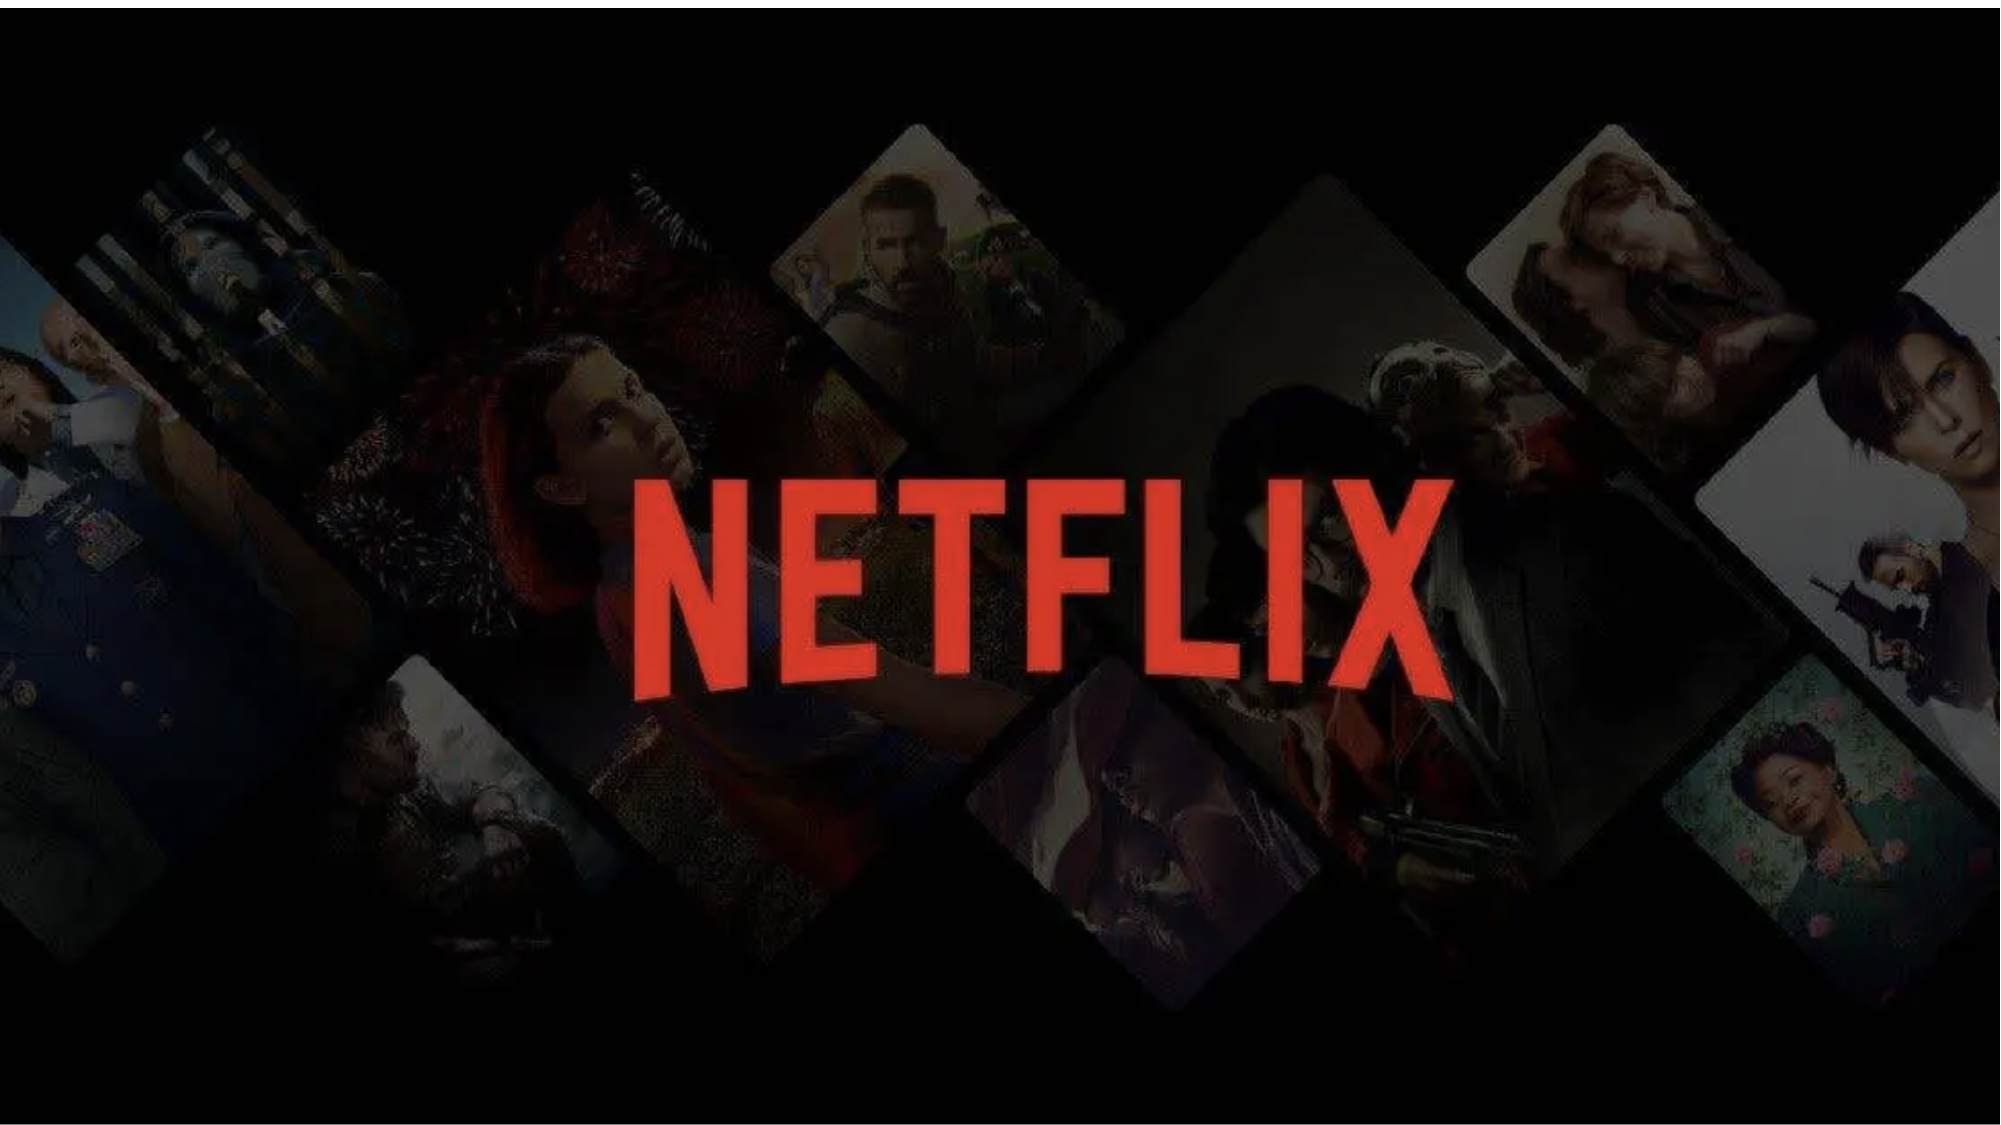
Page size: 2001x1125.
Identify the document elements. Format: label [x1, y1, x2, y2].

list [0, 0, 2000, 1125]
